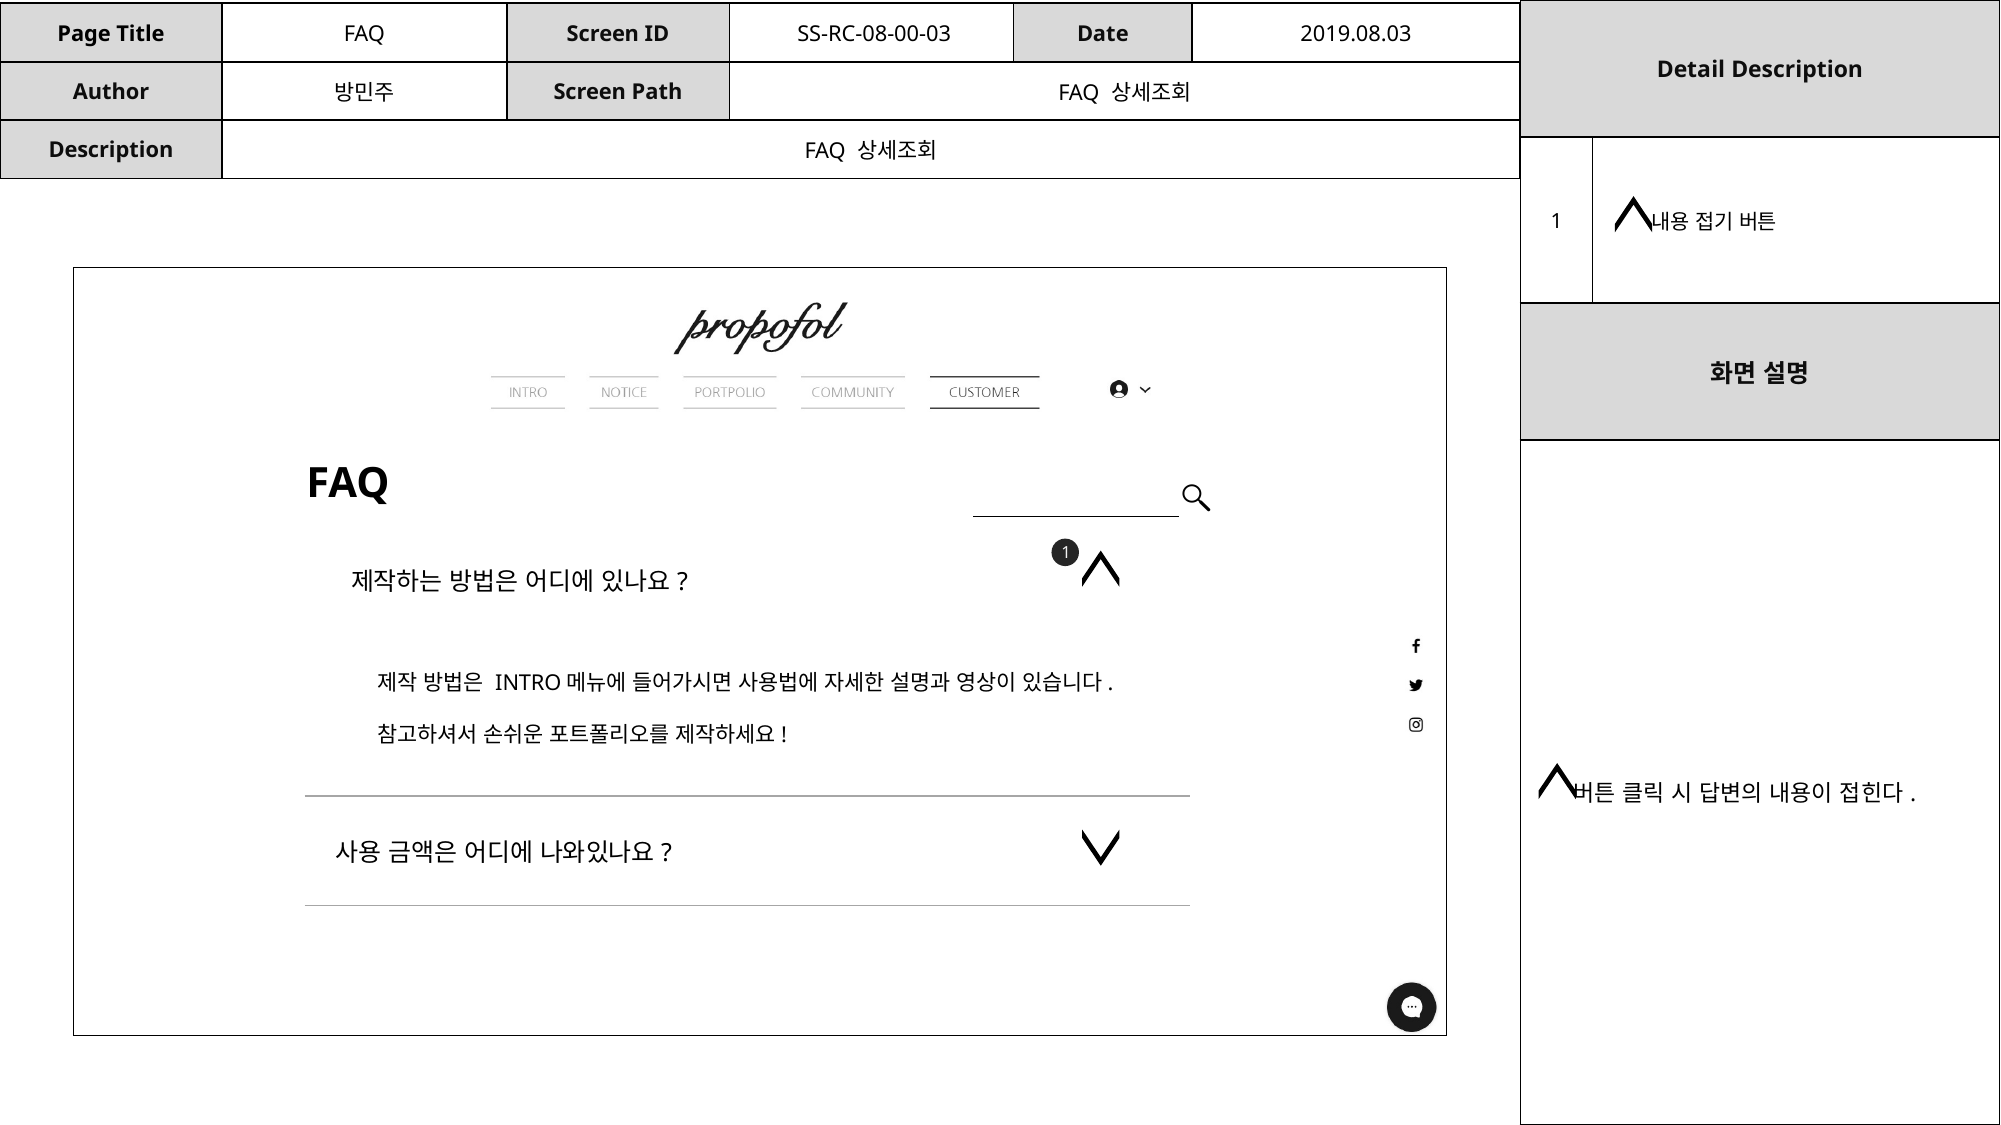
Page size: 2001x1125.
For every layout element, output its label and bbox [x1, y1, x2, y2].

table_header [1, 4, 221, 61]
table_header [1521, 1, 1999, 136]
table_header [730, 4, 1013, 61]
table_cell [730, 63, 1519, 119]
table_cell [223, 121, 1519, 178]
table_cell [1521, 441, 1999, 1124]
table_header [1014, 4, 1191, 61]
table_cell [1521, 138, 1592, 302]
text_box [1614, 196, 1653, 233]
table_cell [1, 63, 221, 119]
table_cell [1593, 138, 1999, 302]
text_box [1538, 763, 1576, 800]
table_header [223, 4, 506, 61]
table_cell [1521, 304, 1999, 439]
table_cell [223, 63, 506, 119]
table_cell [508, 63, 729, 119]
picture [73, 267, 1447, 1036]
table_header [508, 4, 729, 61]
text_box [1046, 534, 1086, 570]
table_header [1193, 4, 1519, 61]
table_cell [1, 121, 221, 178]
